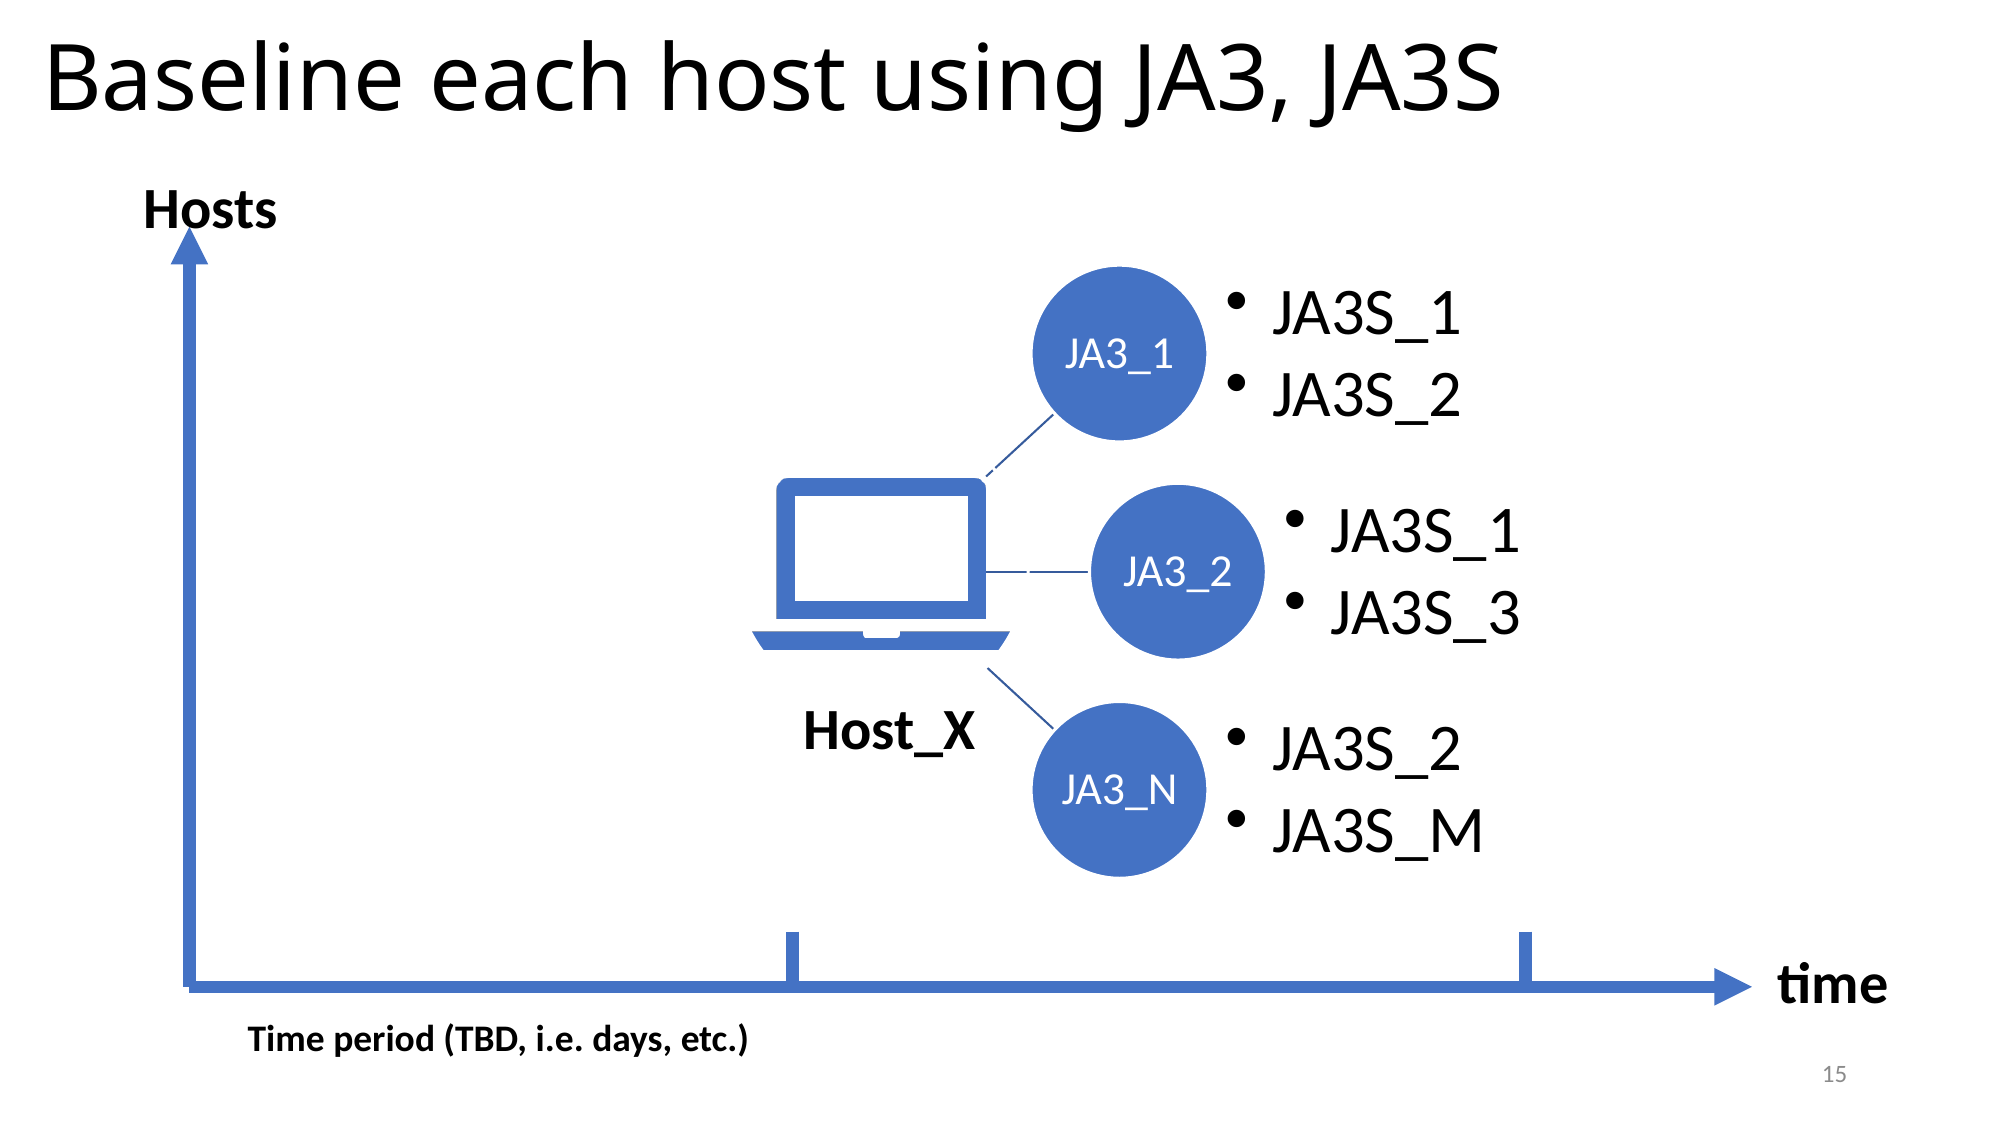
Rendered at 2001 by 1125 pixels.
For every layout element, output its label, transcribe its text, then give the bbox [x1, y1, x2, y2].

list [380, 264, 1905, 879]
slide_number 15 [1412, 1042, 1863, 1103]
text_box Time period (TBD, i.e. days, etc.) [232, 1006, 765, 1066]
title Baseline each host using JA3, JA3S [26, 23, 1752, 241]
text_box time [1763, 937, 1904, 1023]
text_box Hosts [129, 162, 293, 248]
